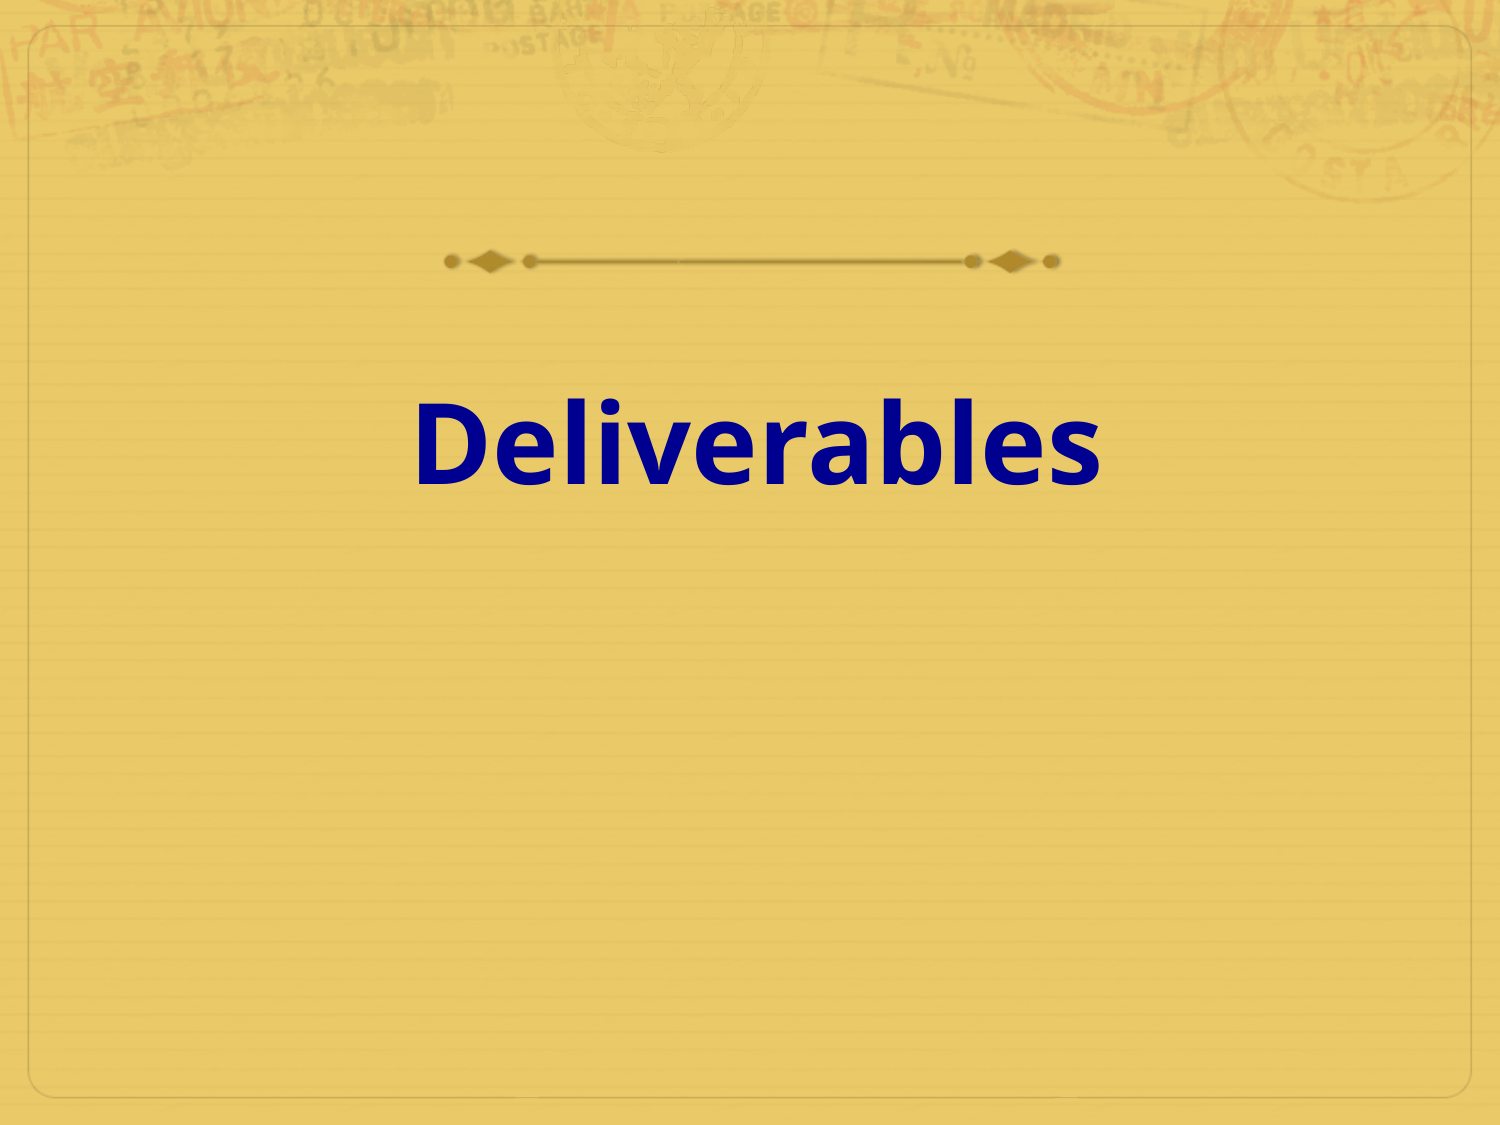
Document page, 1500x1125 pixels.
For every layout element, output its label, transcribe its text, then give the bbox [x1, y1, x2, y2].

title Deliverables [81, 345, 1432, 534]
picture [0, 0, 1500, 1125]
